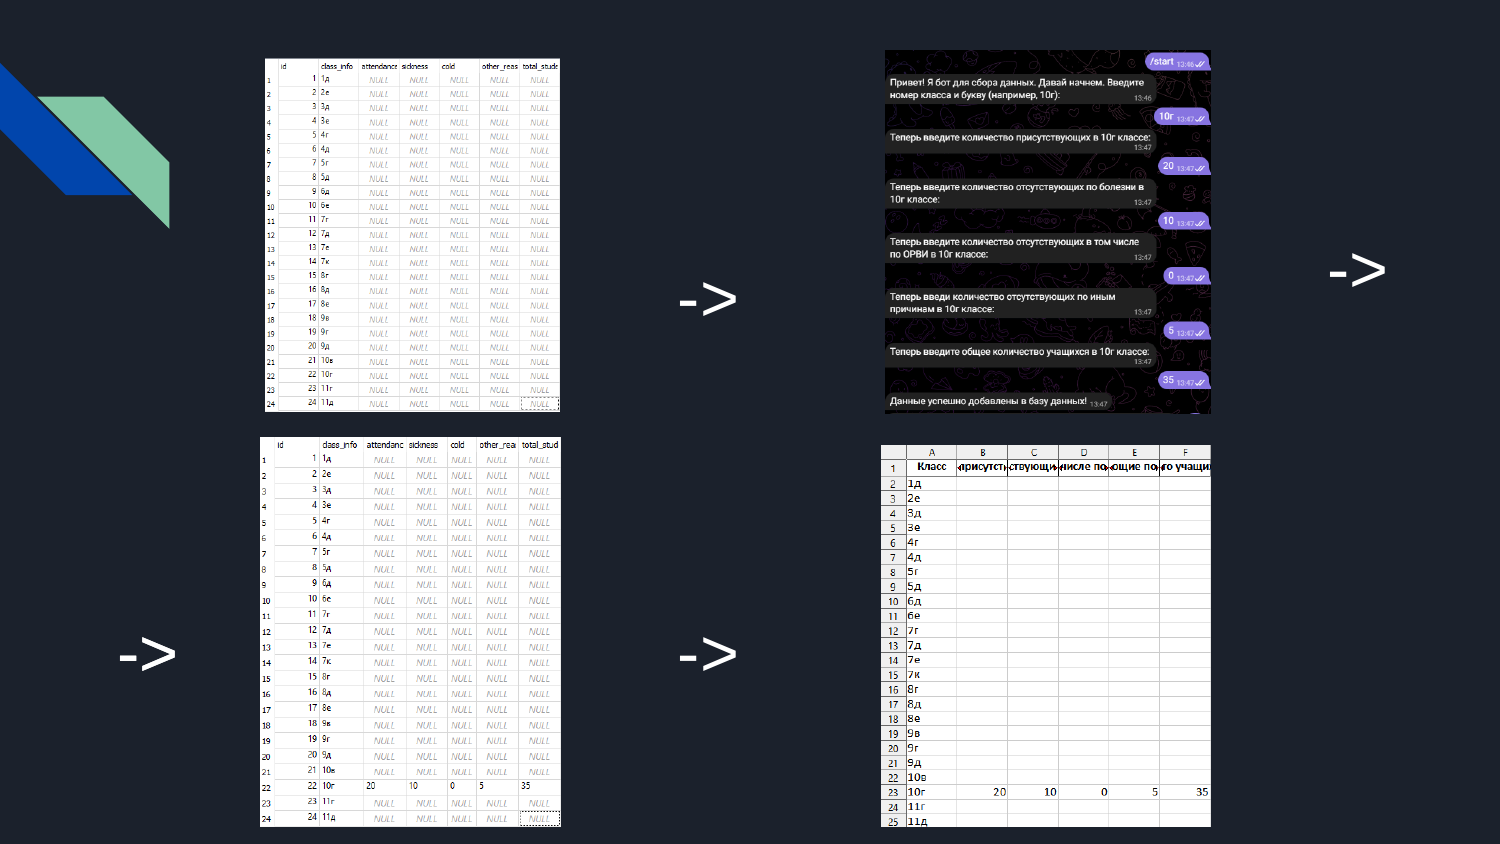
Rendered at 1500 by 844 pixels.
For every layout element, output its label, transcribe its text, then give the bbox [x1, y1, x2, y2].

picture [885, 49, 1211, 414]
picture [265, 58, 560, 412]
subtitle -> [620, 206, 798, 384]
picture [881, 445, 1211, 827]
text_box -> [1269, 177, 1447, 355]
picture [259, 437, 562, 827]
text_box -> [620, 560, 798, 739]
text_box -> [58, 560, 237, 739]
